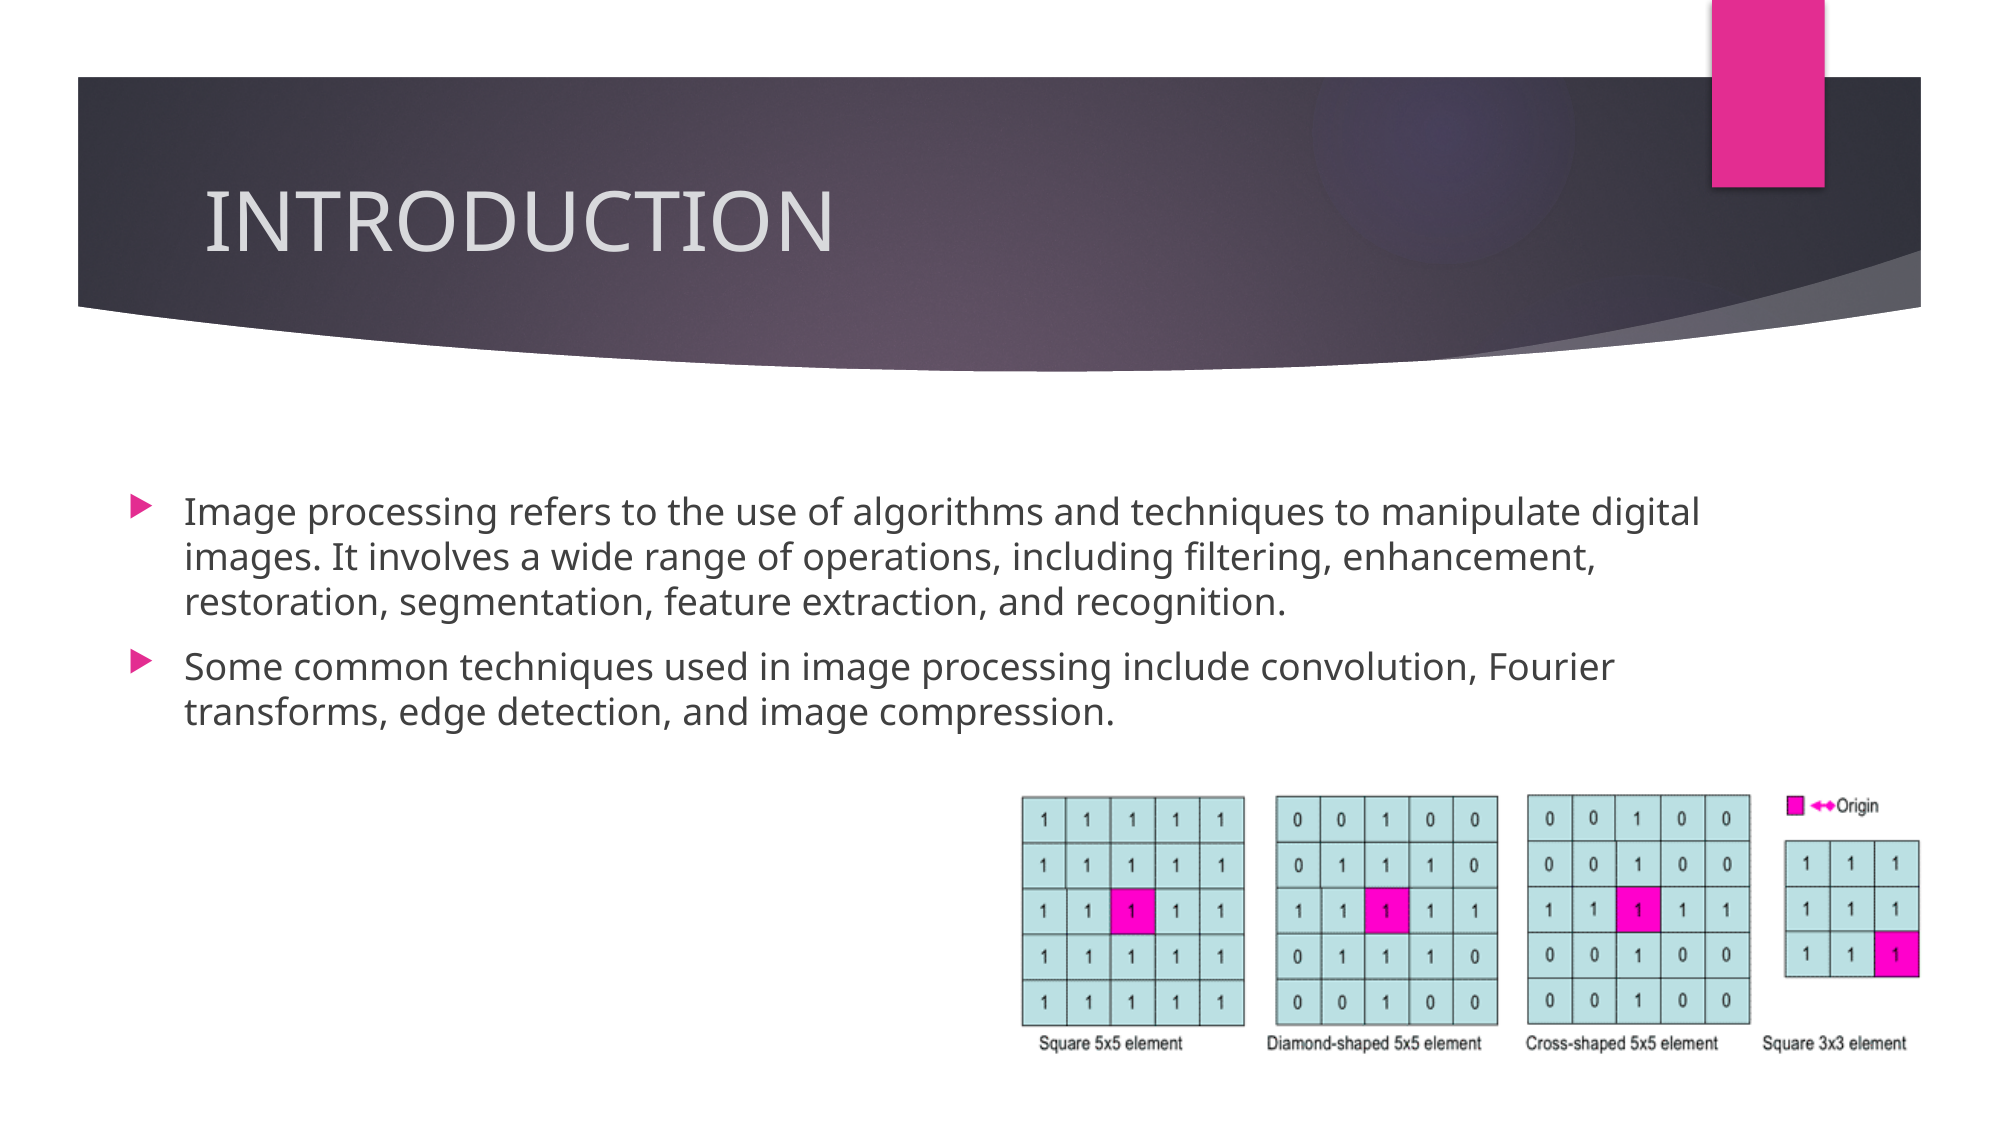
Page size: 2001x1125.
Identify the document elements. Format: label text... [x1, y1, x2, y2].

list Image processing refers to the use of algorithms and techniques to manipulate digital images. It involves a wide range of operations, including filtering, enhancement, restoration, segmentation, feature extraction, and recognition. Some common techniques used in image processing include convolution, Fourier transforms, edge detection, and image compression. [112, 479, 1785, 1013]
title INTRODUCTION [189, 159, 1627, 276]
picture [1013, 786, 1930, 1061]
